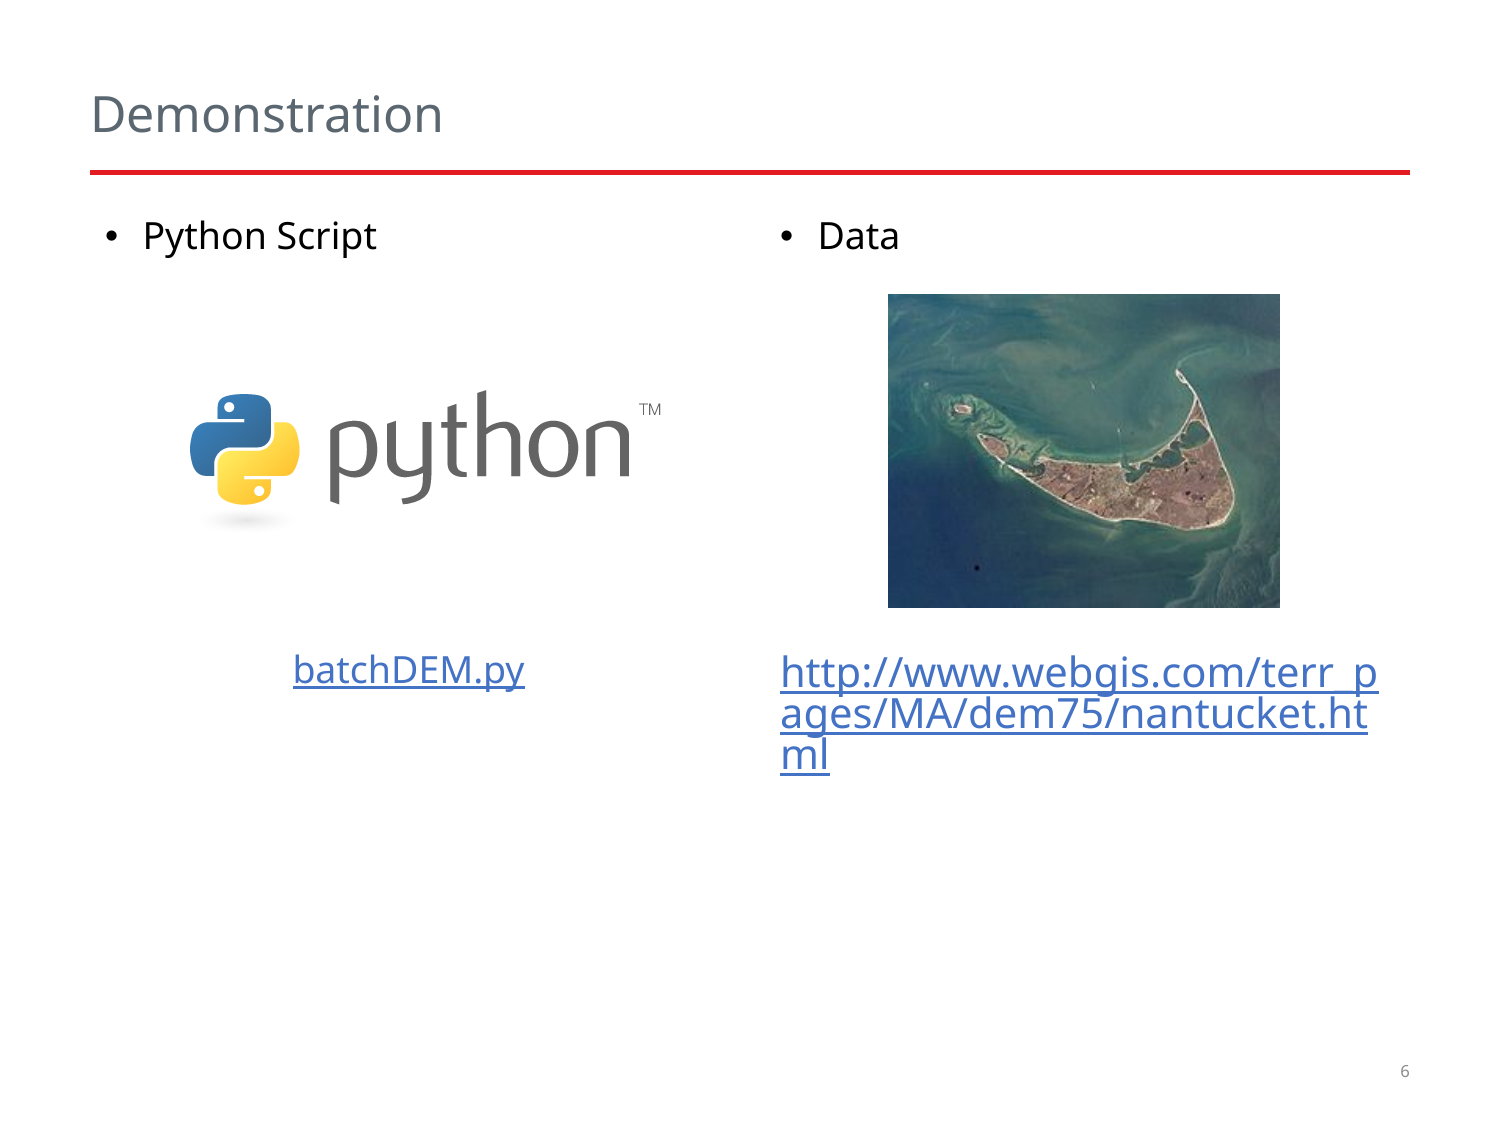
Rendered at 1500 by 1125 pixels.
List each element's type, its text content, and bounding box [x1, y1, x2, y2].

picture [111, 361, 706, 563]
slide_number 6 [1087, 1042, 1425, 1103]
picture [888, 294, 1280, 608]
title Demonstration [75, 59, 1425, 173]
list Data http://www.webgis.com/terr_pages/MA/dem75/nantucket.html [765, 210, 1403, 1021]
list Python Script batchDEM.py [90, 210, 728, 1021]
